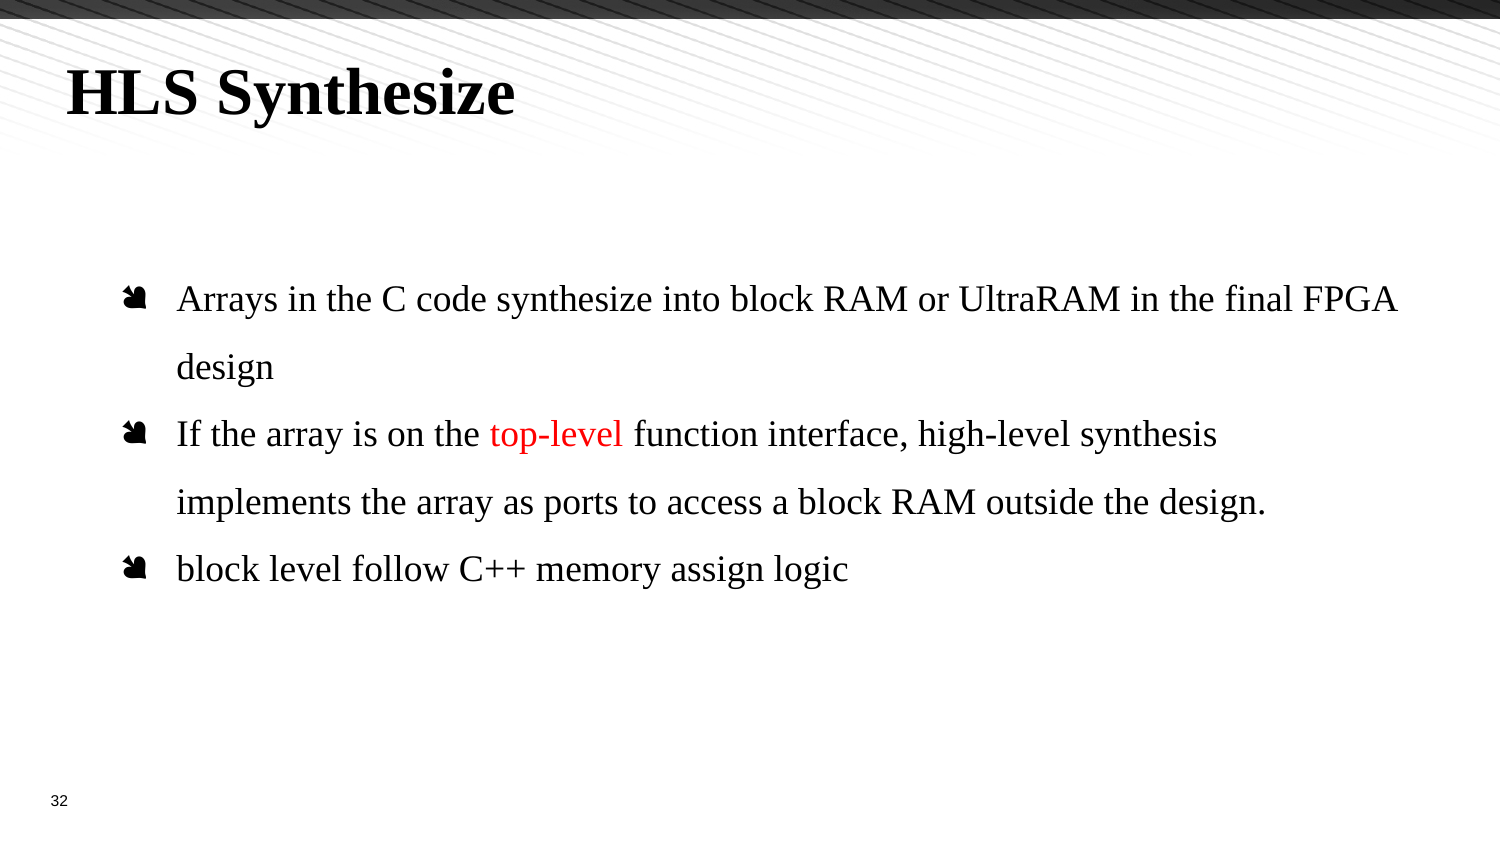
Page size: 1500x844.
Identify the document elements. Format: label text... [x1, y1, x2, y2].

list Arrays in the C code synthesize into block RAM or UltraRAM in the final FPGA design If the array is on the top-level function interface, high-level synthesis implements the array as ports to access a block RAM outside the design. block level follow C++ memory assign logic [86, 236, 1414, 718]
title HLS Synthesize [51, 32, 1449, 127]
picture [0, 0, 1500, 844]
